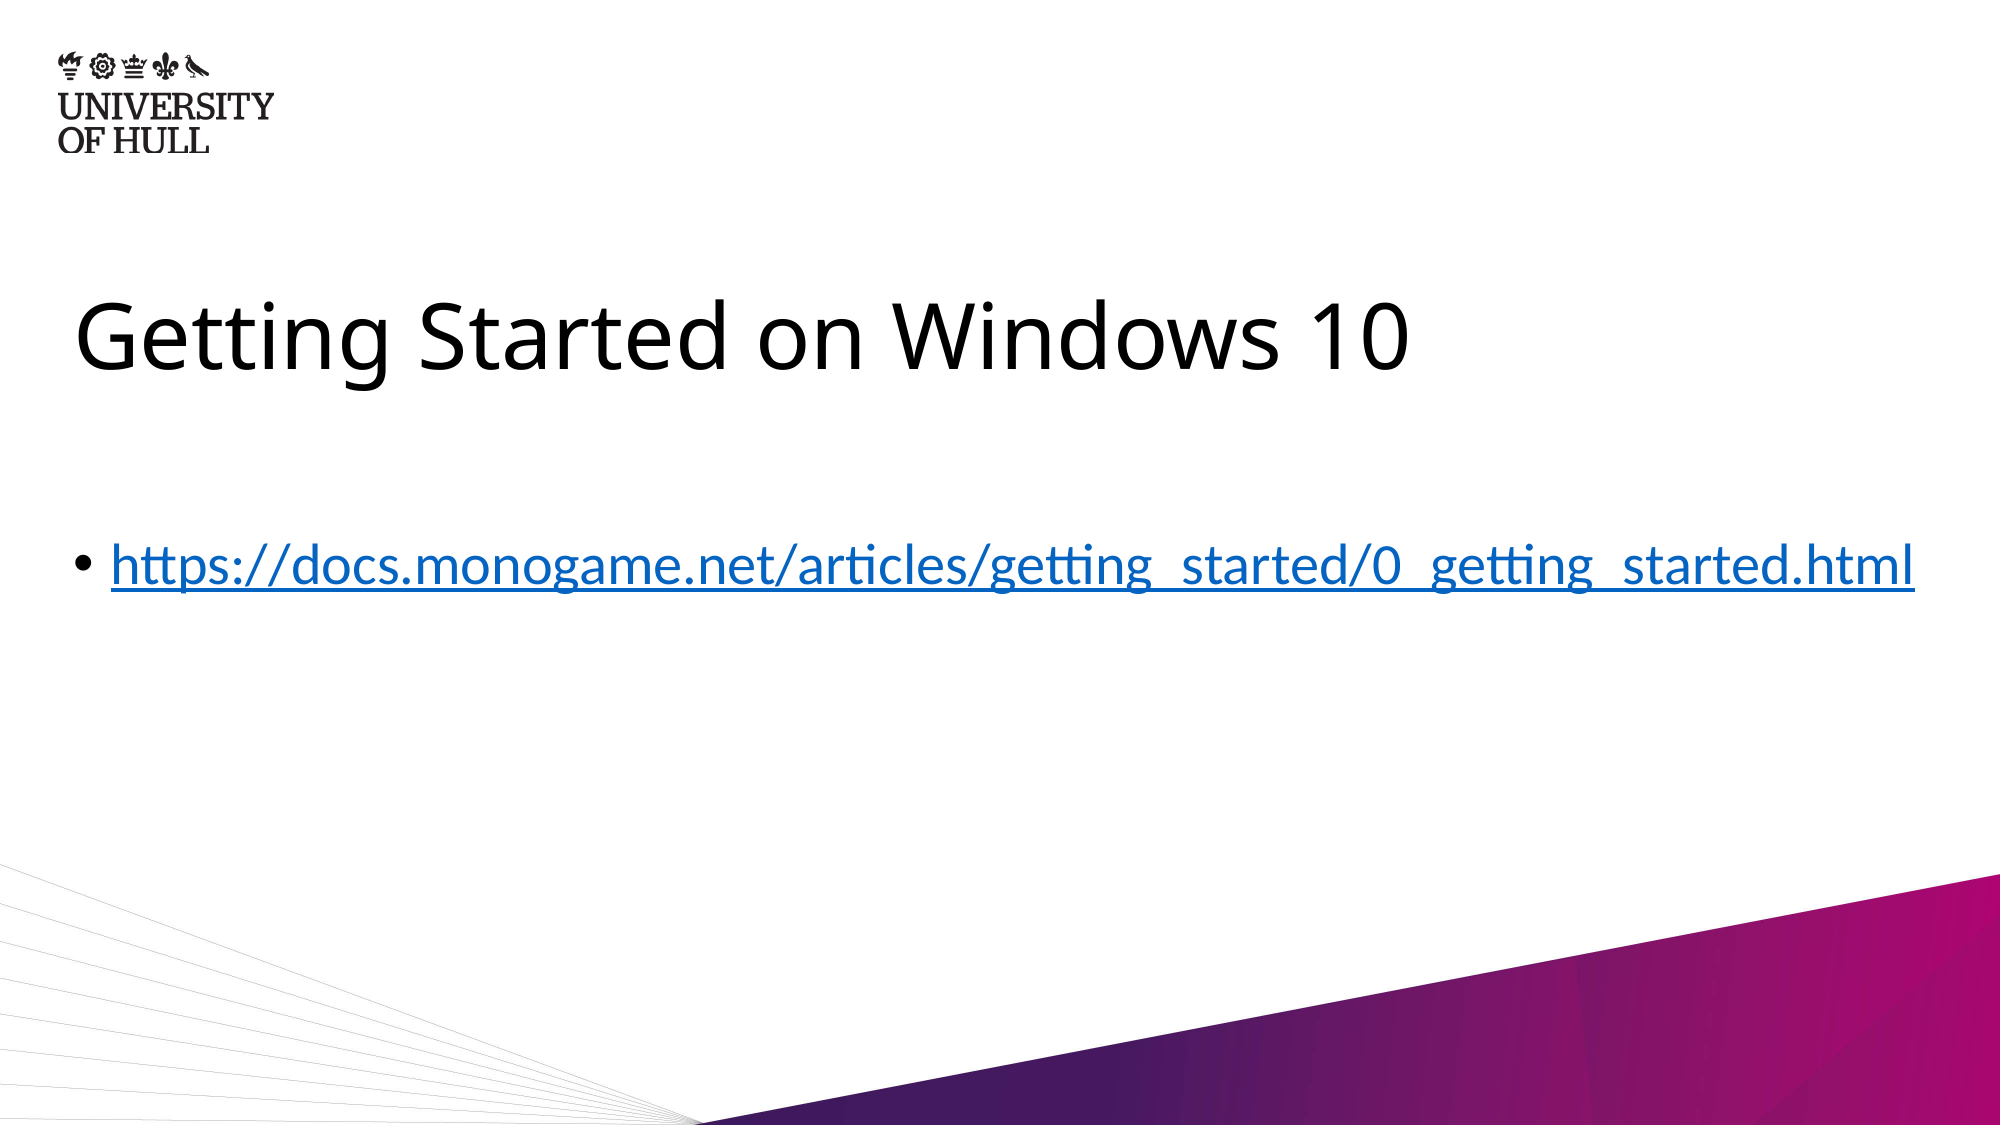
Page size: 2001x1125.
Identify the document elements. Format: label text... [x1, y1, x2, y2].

picture [0, 0, 2000, 1125]
list https://docs.monogame.net/articles/getting_started/0_getting_started.html [58, 526, 1931, 1062]
title Getting Started on Windows 10 [58, 230, 1931, 449]
